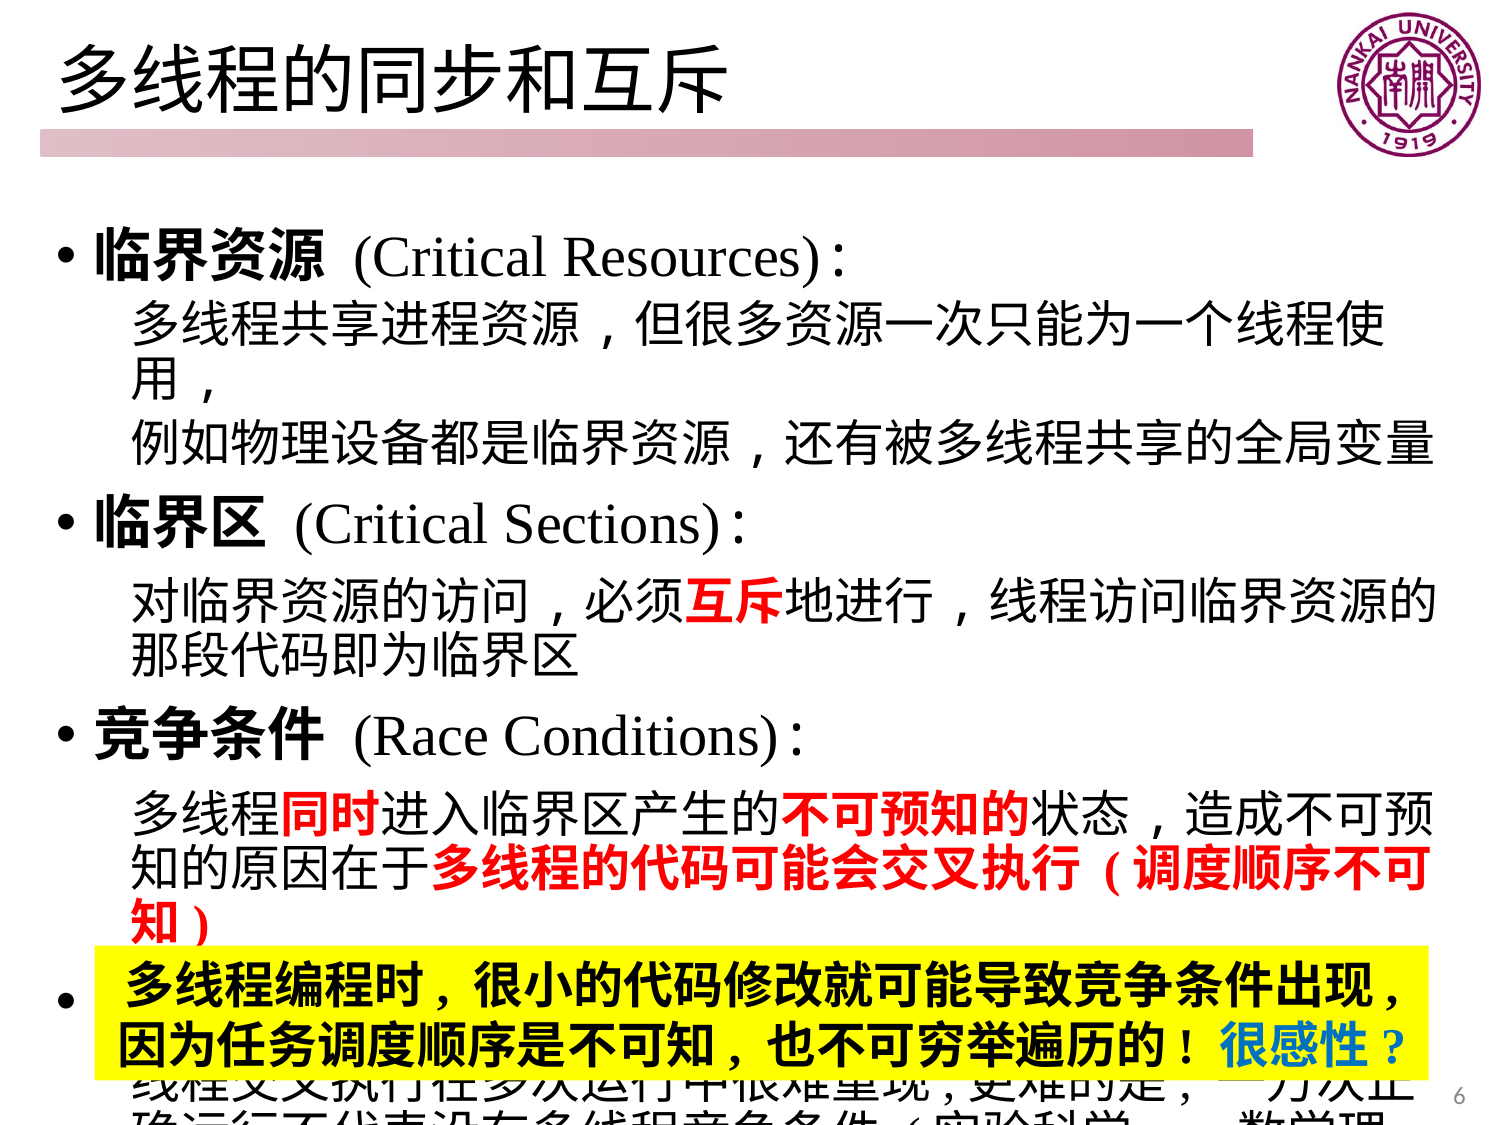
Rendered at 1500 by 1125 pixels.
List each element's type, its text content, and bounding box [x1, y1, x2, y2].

text_box 多线程编程时, 很小的代码修改就可能导致竞争条件出现, 因为任务调度顺序是不可知, 也不可穷举遍历的! 很感性? [94, 945, 1429, 1081]
picture [1337, 12, 1481, 157]
slide_number 6 [1143, 1065, 1481, 1125]
list 临界资源 (Critical Resources): 多线程共享进程资源,但很多资源一次只能为一个线程使用, 例如物理设备都是临界资源,还有被多线程共享的全局变量 临界区 (Critical Sections): 对临界资源的访问,必须互斥地进行,线程访问临界资源的那段代码即为临界区 竞争条件 (Race Conditions): 多线程同时进入临界区产生的不可预知的状态,造成不可预知的原因在于多线程的代码可能会交叉执行 (调度顺序不可知) 对竞争条件进行debug极其困难 线程交叉执行在多次运行中很难重现,更难的是, 一万次正确运行不代表没有多线程竞争条件 (实验科学 vs. 数学理论) [40, 218, 1481, 1042]
title 多线程的同步和互斥 [40, 33, 1335, 133]
